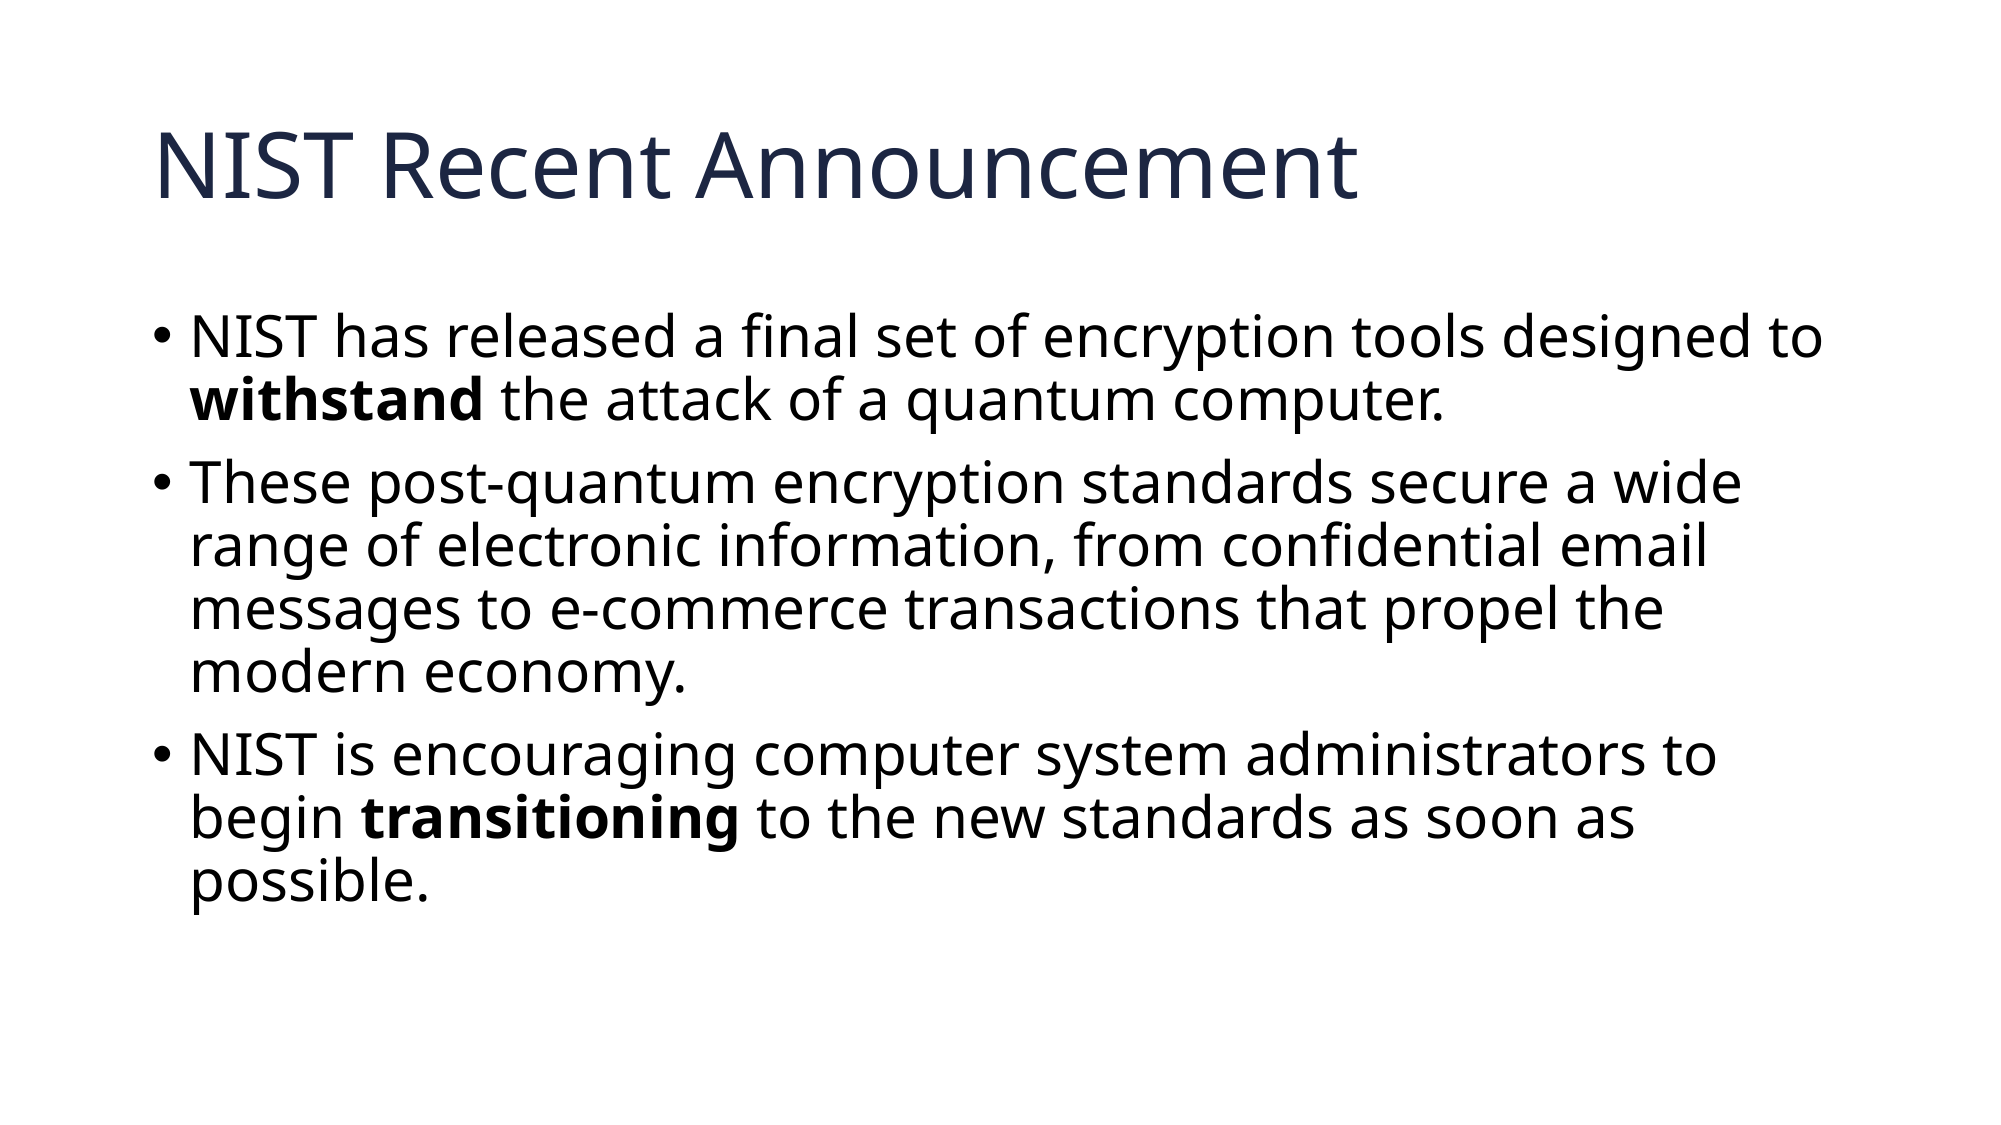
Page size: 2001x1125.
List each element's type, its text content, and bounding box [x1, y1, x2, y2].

title NIST Recent Announcement [137, 59, 1863, 278]
list NIST has released a final set of encryption tools designed to withstand the attack of a quantum computer. These post-quantum encryption standards secure a wide range of electronic information, from confidential email messages to e-commerce transactions that propel the modern economy. NIST is encouraging computer system administrators to begin transitioning to the new standards as soon as possible. [137, 299, 1863, 1014]
